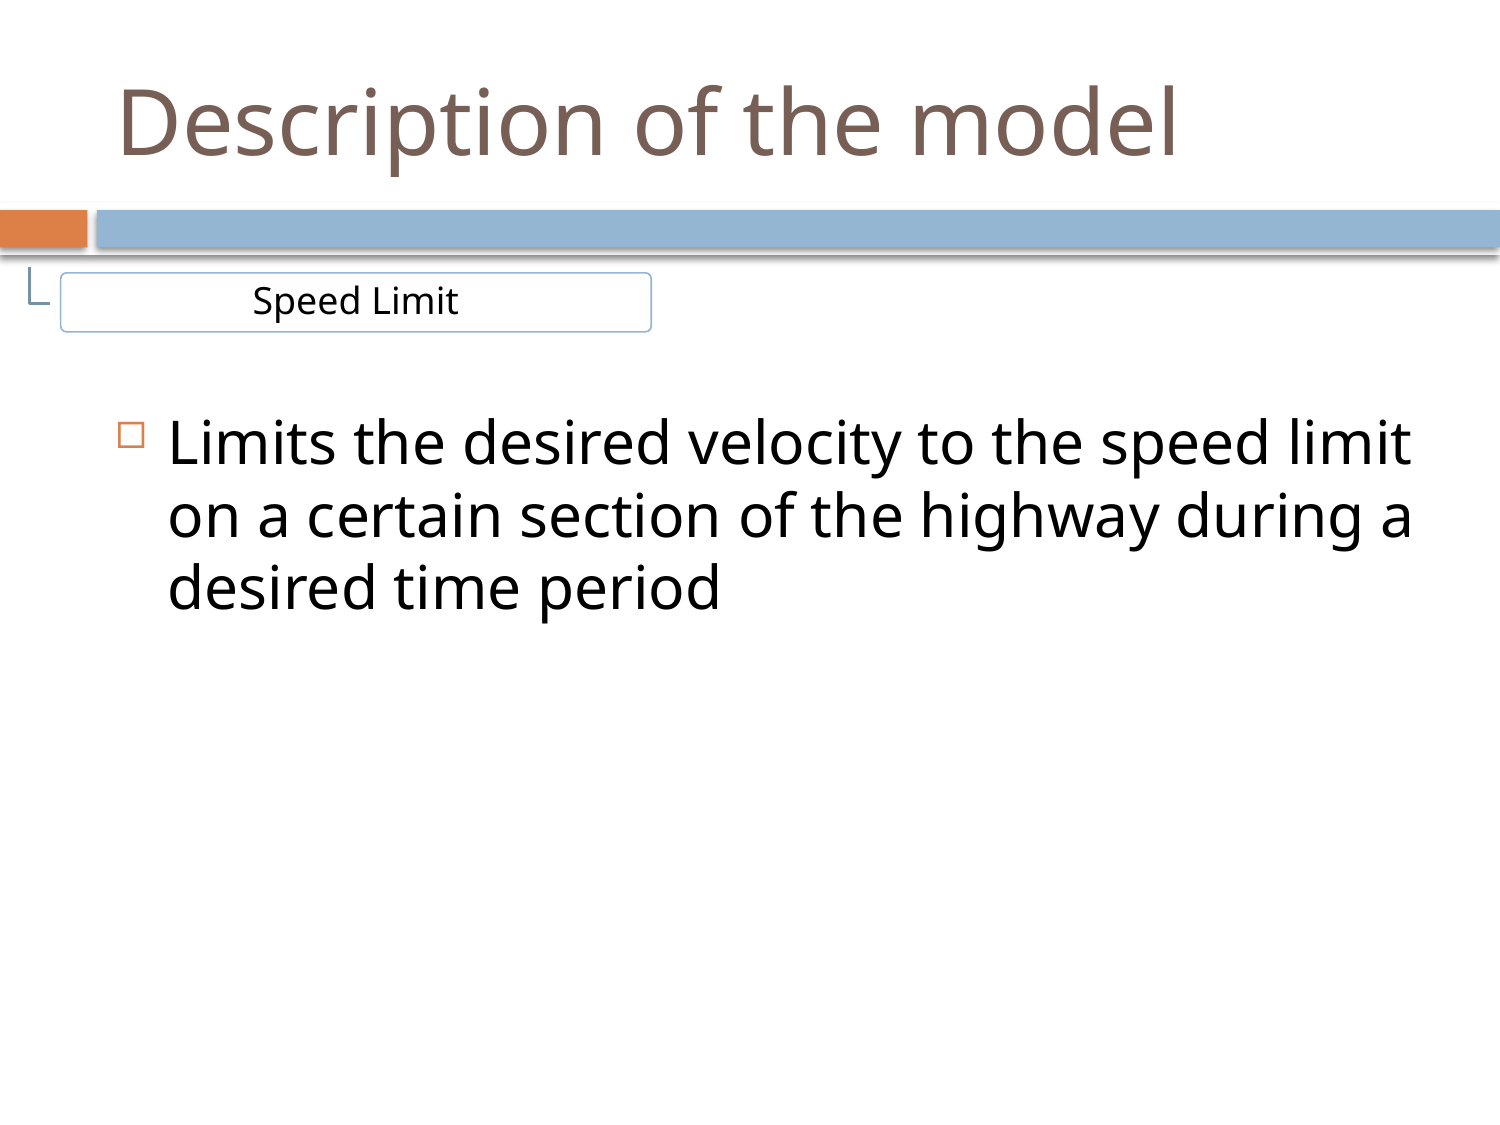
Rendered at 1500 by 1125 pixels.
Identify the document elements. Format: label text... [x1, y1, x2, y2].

text_box Limits the desired velocity to the speed limit on a certain section of the highway during a desired time period [100, 396, 1438, 1012]
text_box [28, 267, 50, 305]
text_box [60, 272, 652, 333]
title Description of the model [100, 37, 1438, 200]
